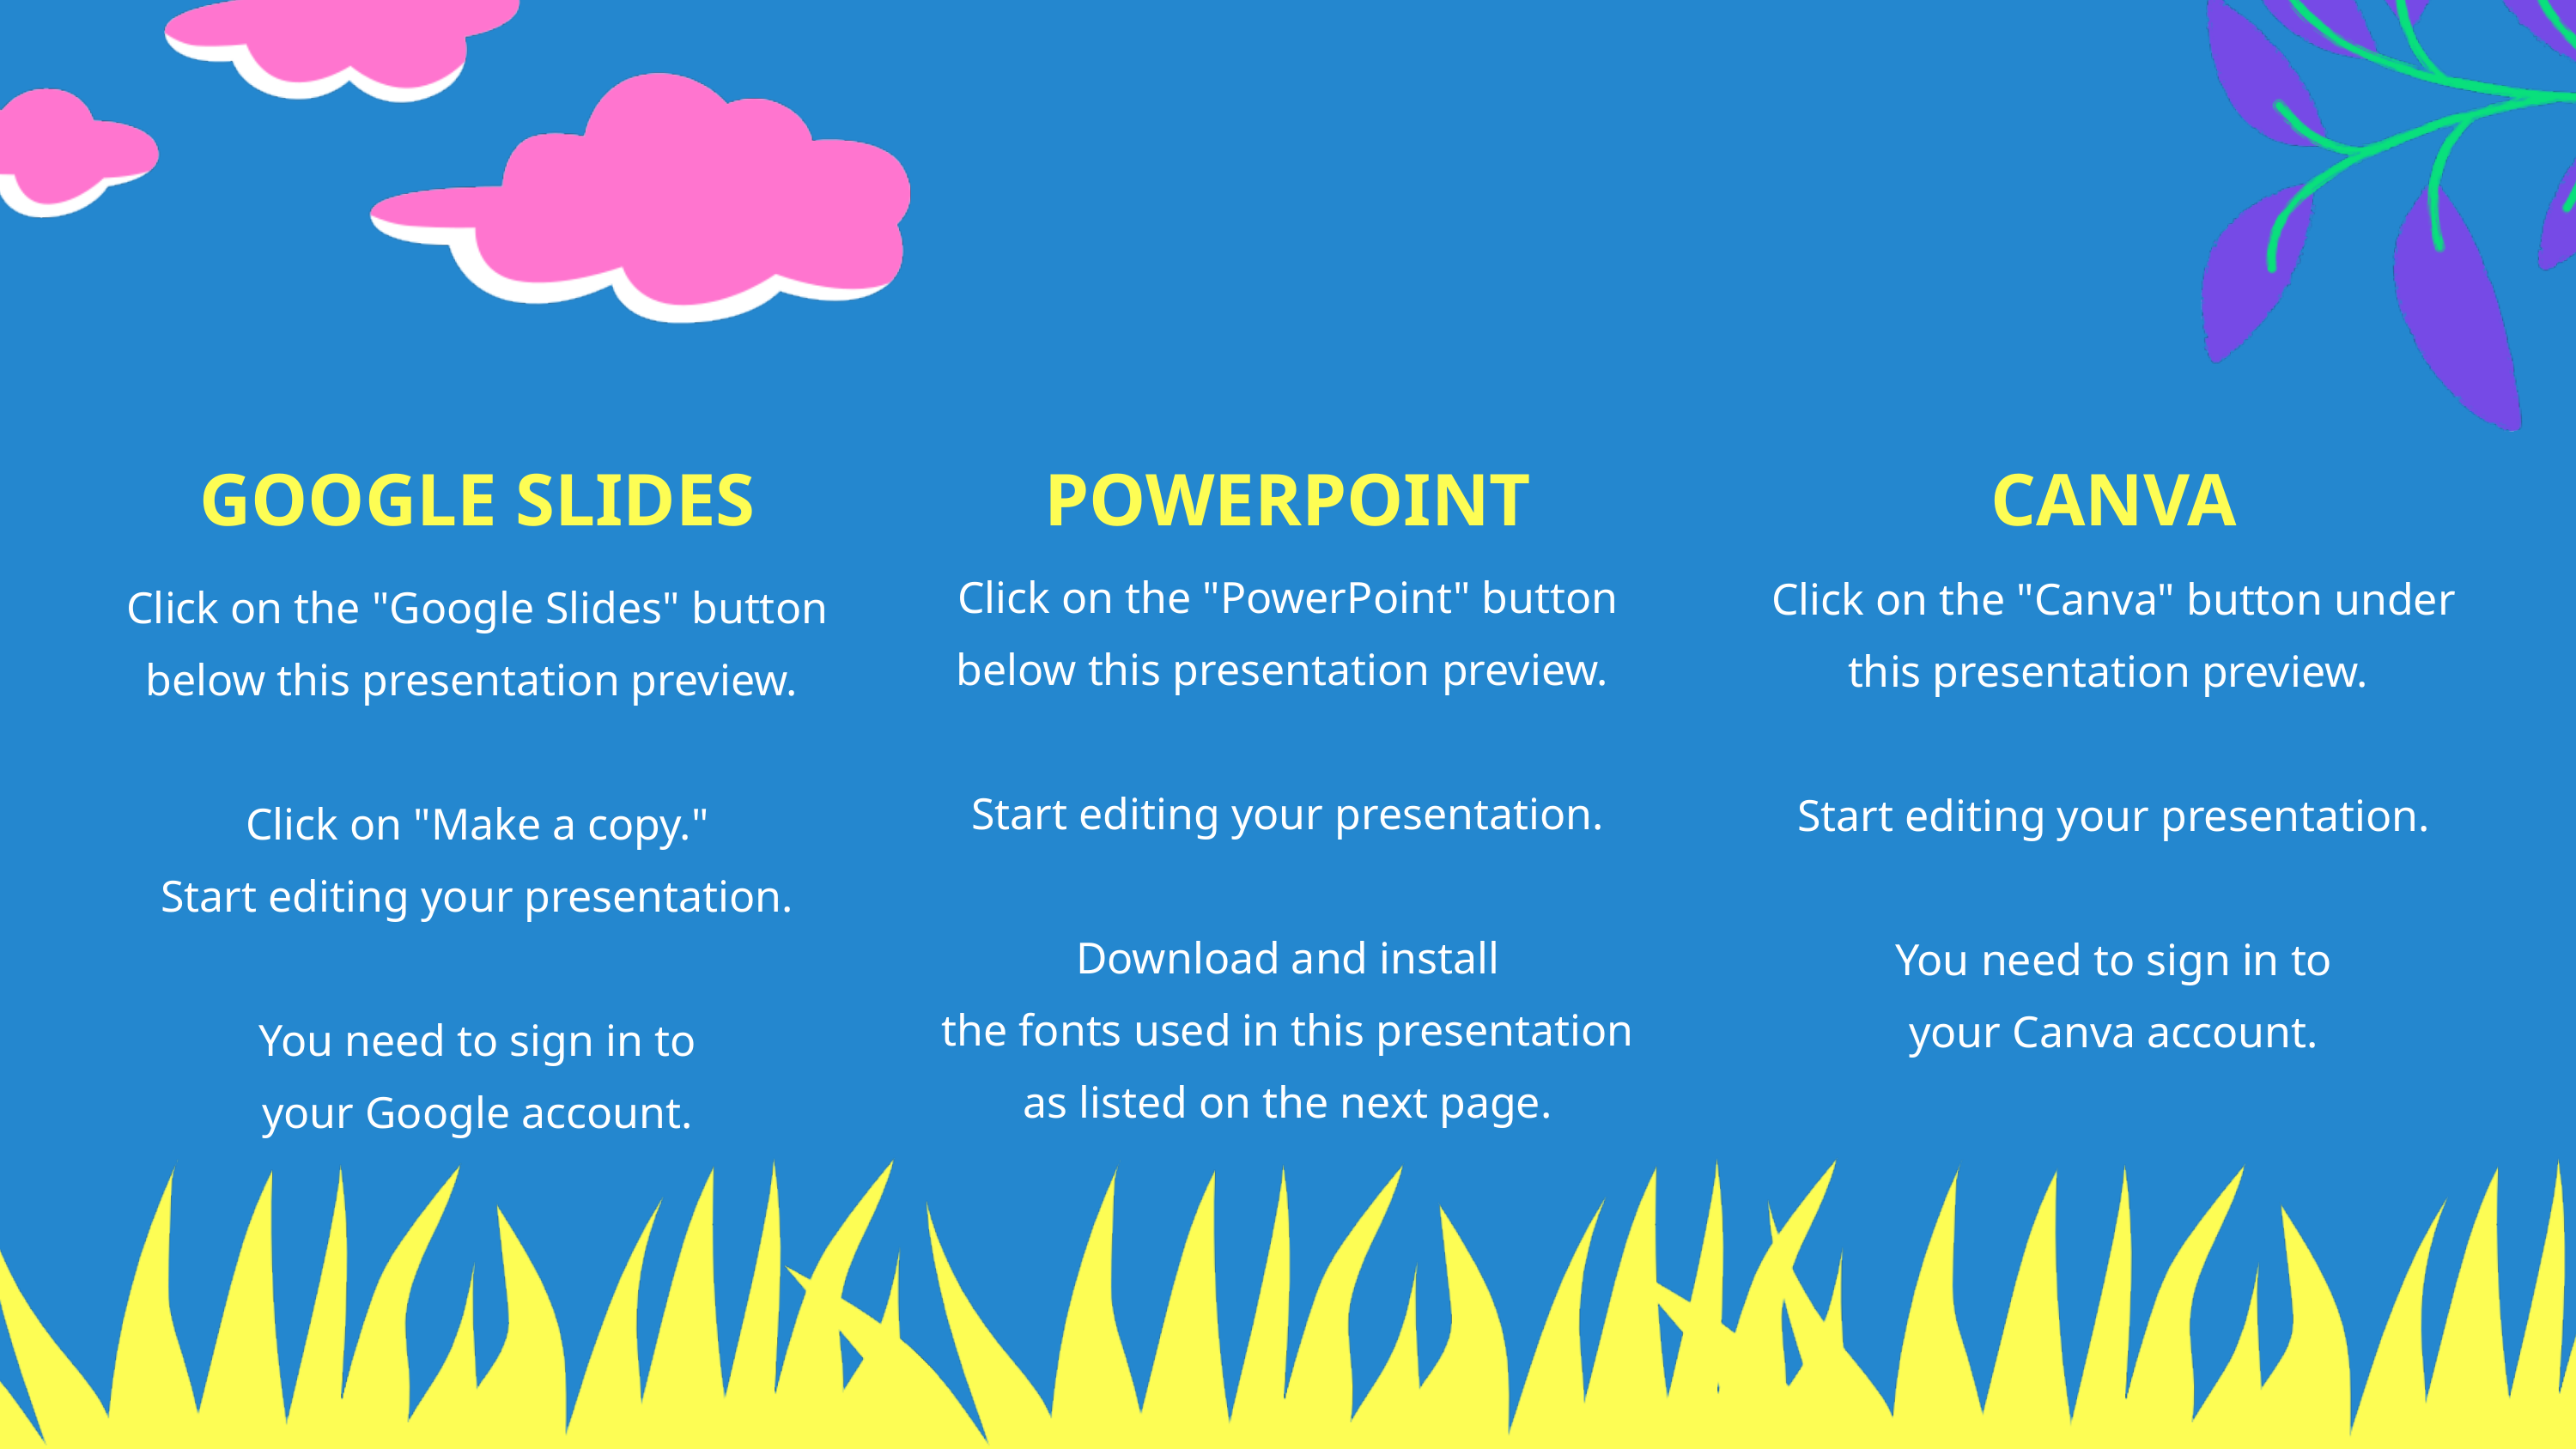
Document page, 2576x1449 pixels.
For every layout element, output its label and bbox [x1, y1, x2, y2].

picture [2195, 0, 2576, 498]
text_box [115, 421, 840, 1031]
picture [0, 1149, 2576, 1449]
picture [0, 0, 924, 326]
text_box [1735, 421, 2493, 962]
text_box [926, 421, 1650, 1020]
